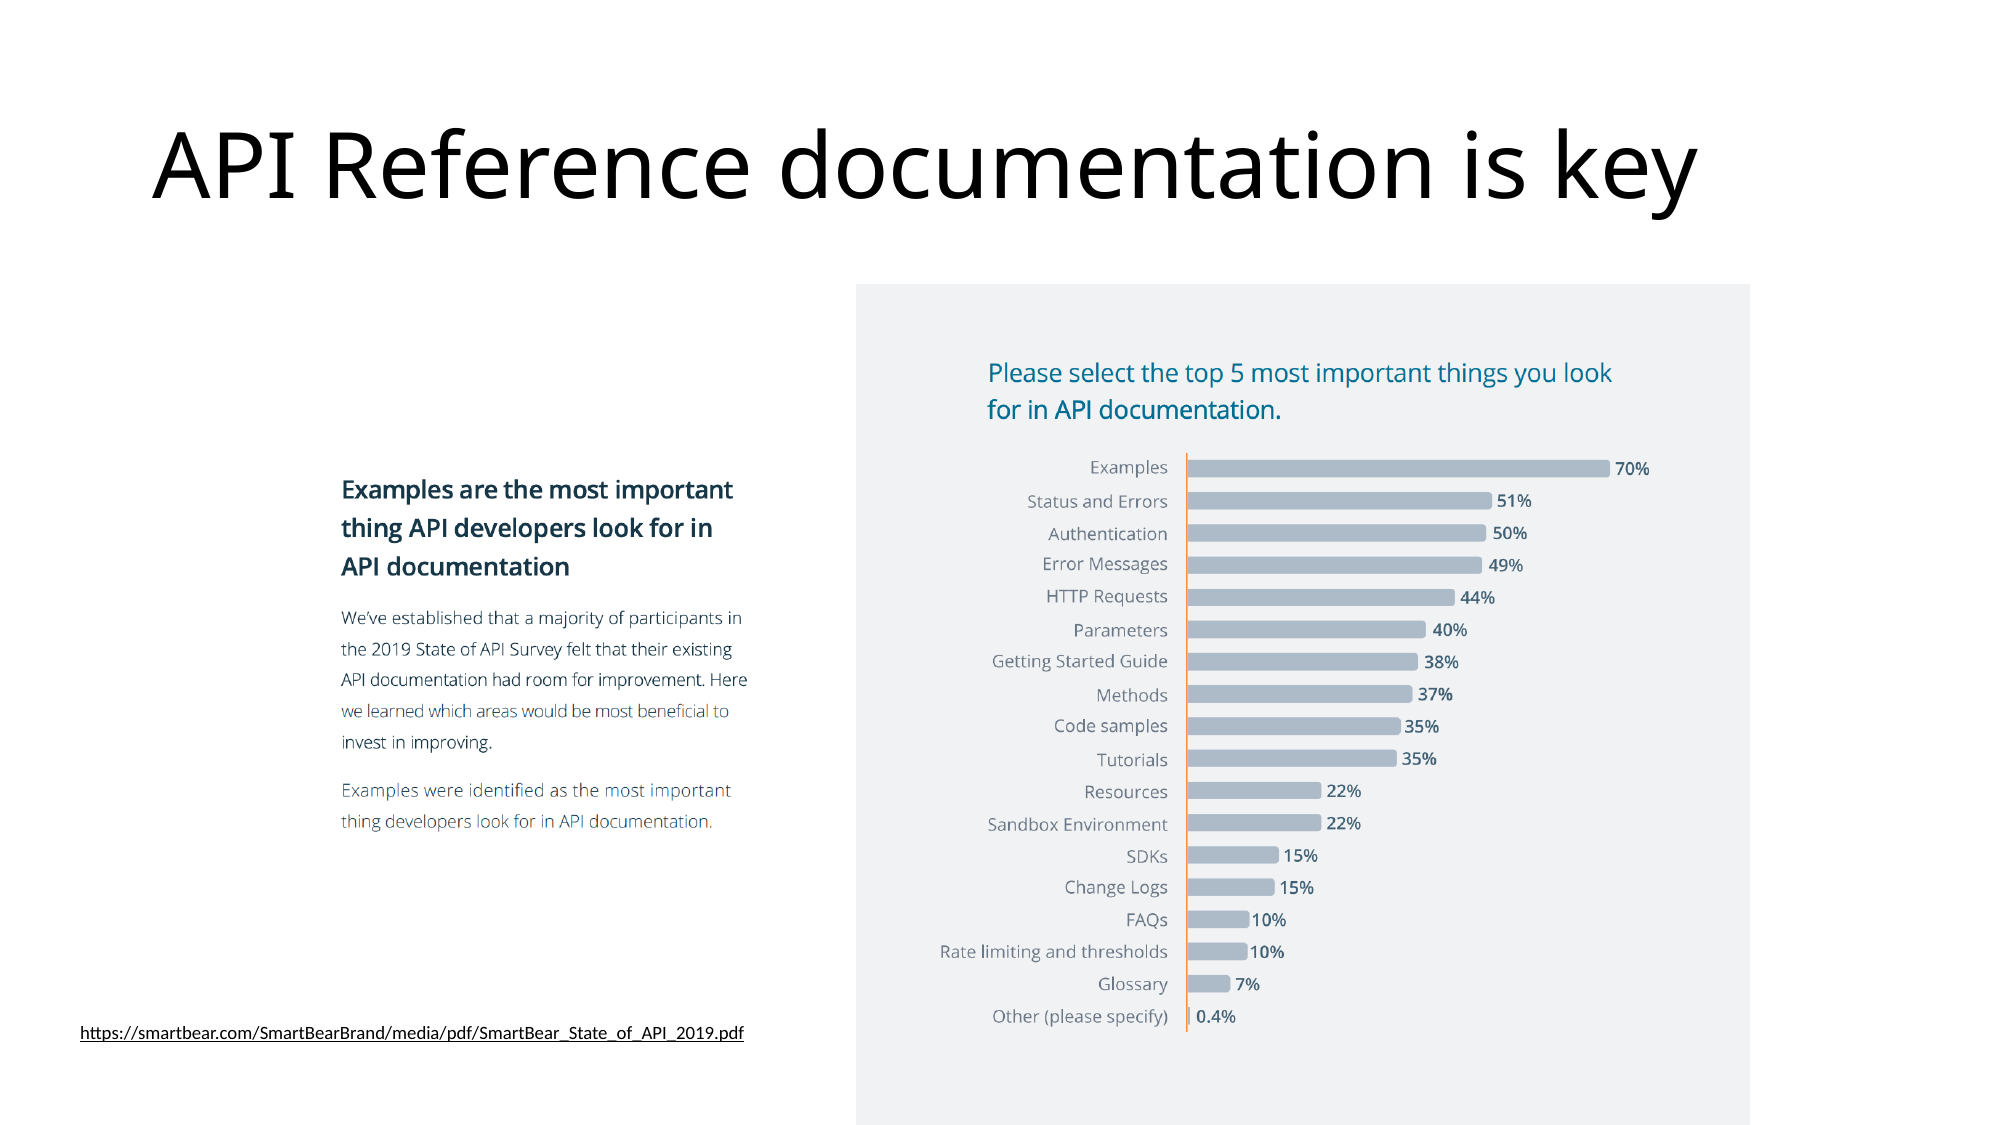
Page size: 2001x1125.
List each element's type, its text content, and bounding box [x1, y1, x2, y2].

text_box https://smartbear.com/SmartBearBrand/media/pdf/SmartBear_State_of_API_2019.pdf [65, 1015, 250, 1035]
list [250, 284, 1750, 1125]
title API Reference documentation is key [137, 59, 1863, 278]
